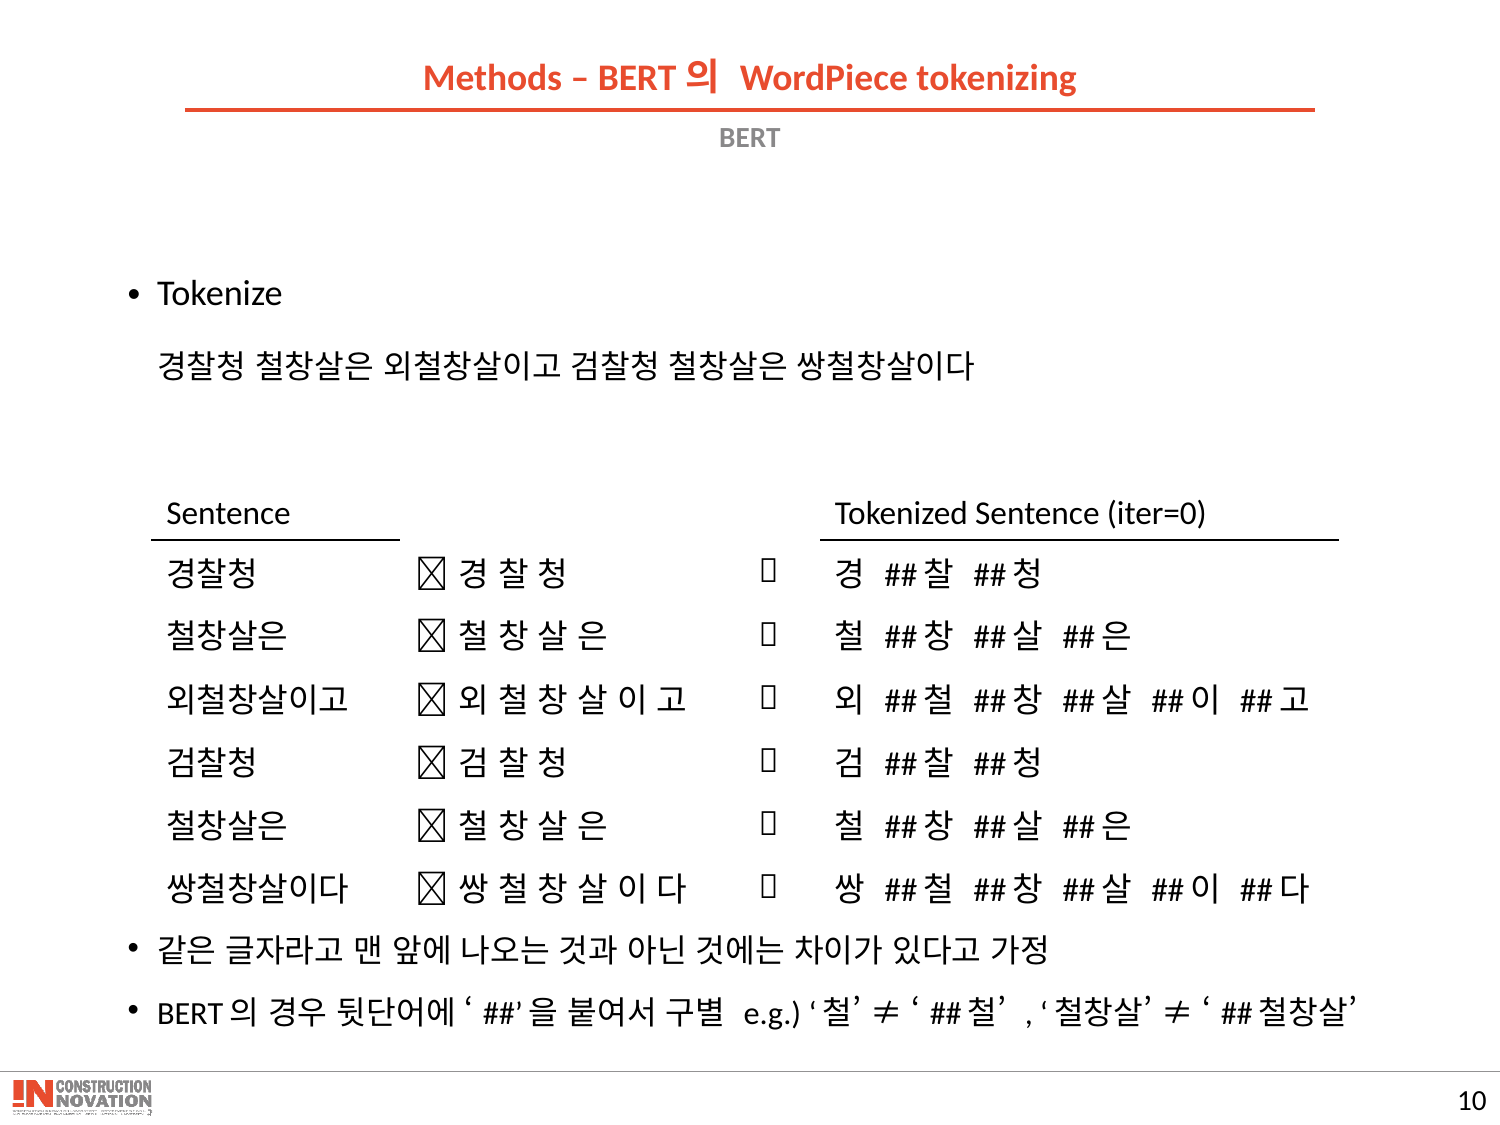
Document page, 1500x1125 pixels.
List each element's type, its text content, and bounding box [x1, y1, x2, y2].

list Methods – BERT의 WordPiece tokenizing [379, 50, 1121, 104]
text_box Tokenize 경찰청 철창살은 외철창살이고 검찰청 철창살은 쌍철창살이다 같은 글자라고 맨 앞에 나오는 것과 아닌 것에는 차이가 있다고 가정 BERT의 경우 뒷단어에 ‘##’을 붙여서 구별 e.g.) ‘철’ ≠ ‘##철’ , ‘철창살’ ≠ ‘##철창살’ [103, 271, 1397, 1076]
title BERT [465, 114, 1034, 163]
picture [0, 1067, 168, 1124]
